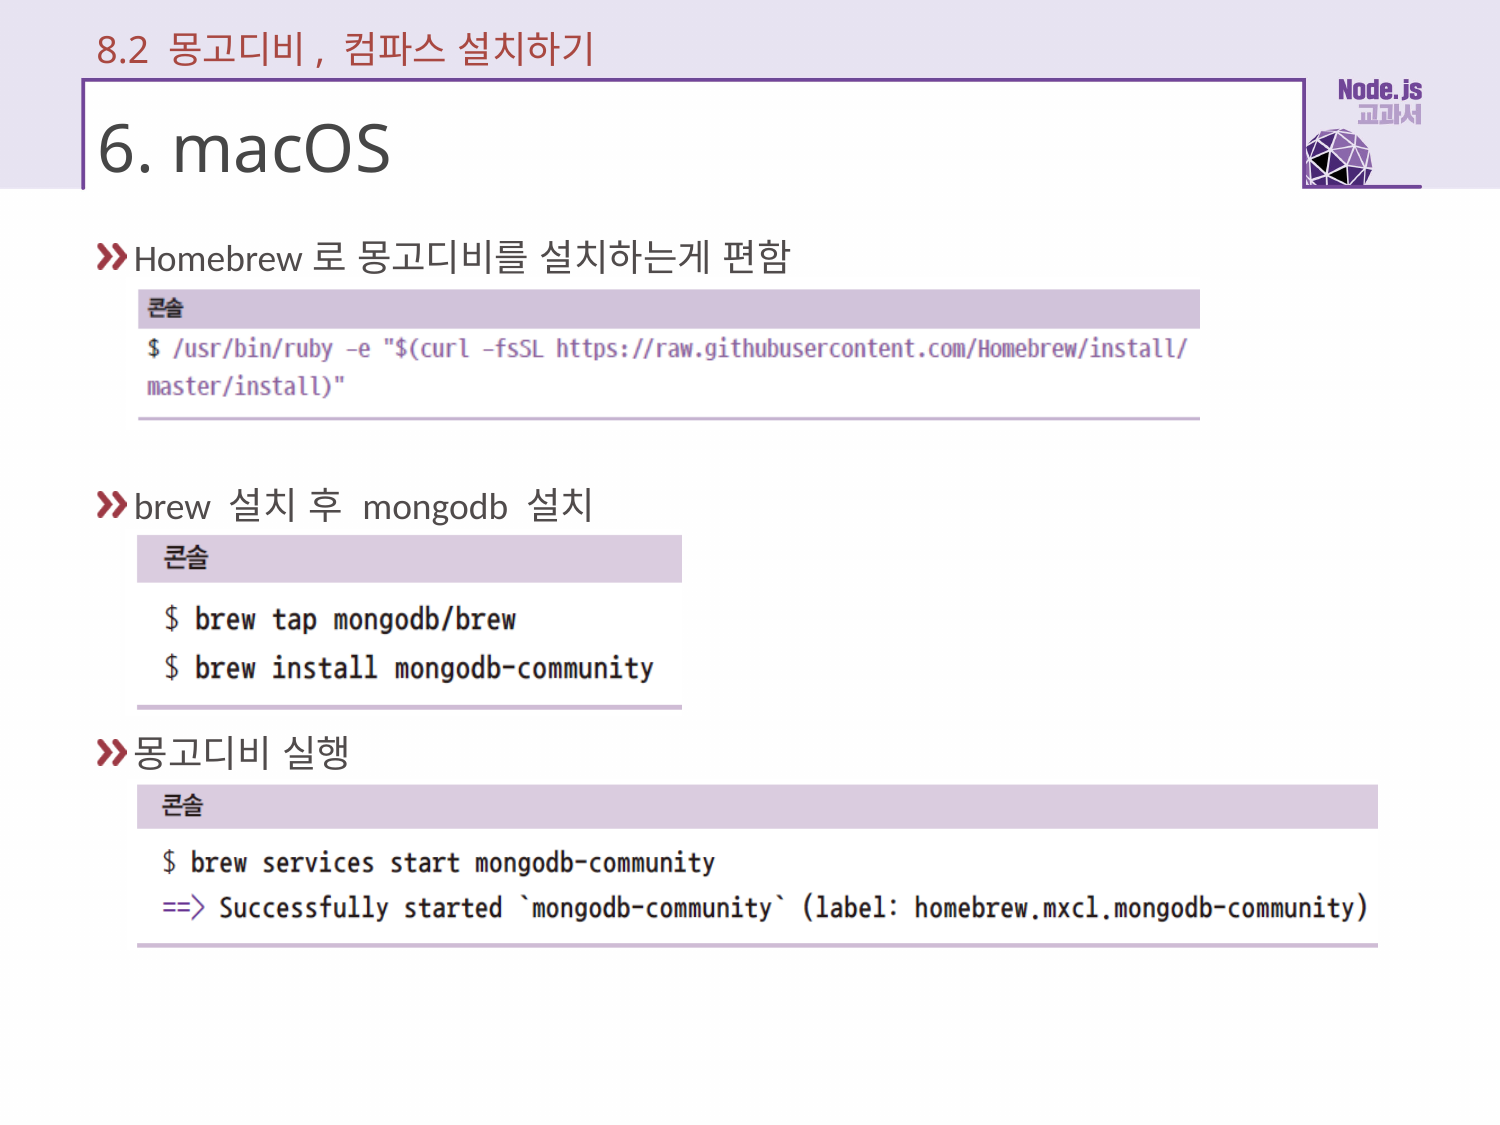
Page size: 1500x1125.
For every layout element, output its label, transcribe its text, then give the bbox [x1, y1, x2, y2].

title 6. macOS [82, 61, 1413, 193]
text_box 8.2 몽고디비, 컴파스 설치하기 [81, 14, 807, 62]
picture [0, 0, 1500, 1125]
list Homebrew로 몽고디비를 설치하는게 편함 brew 설치 후 mongodb 설치 몽고디비 실행 [81, 222, 1412, 1037]
